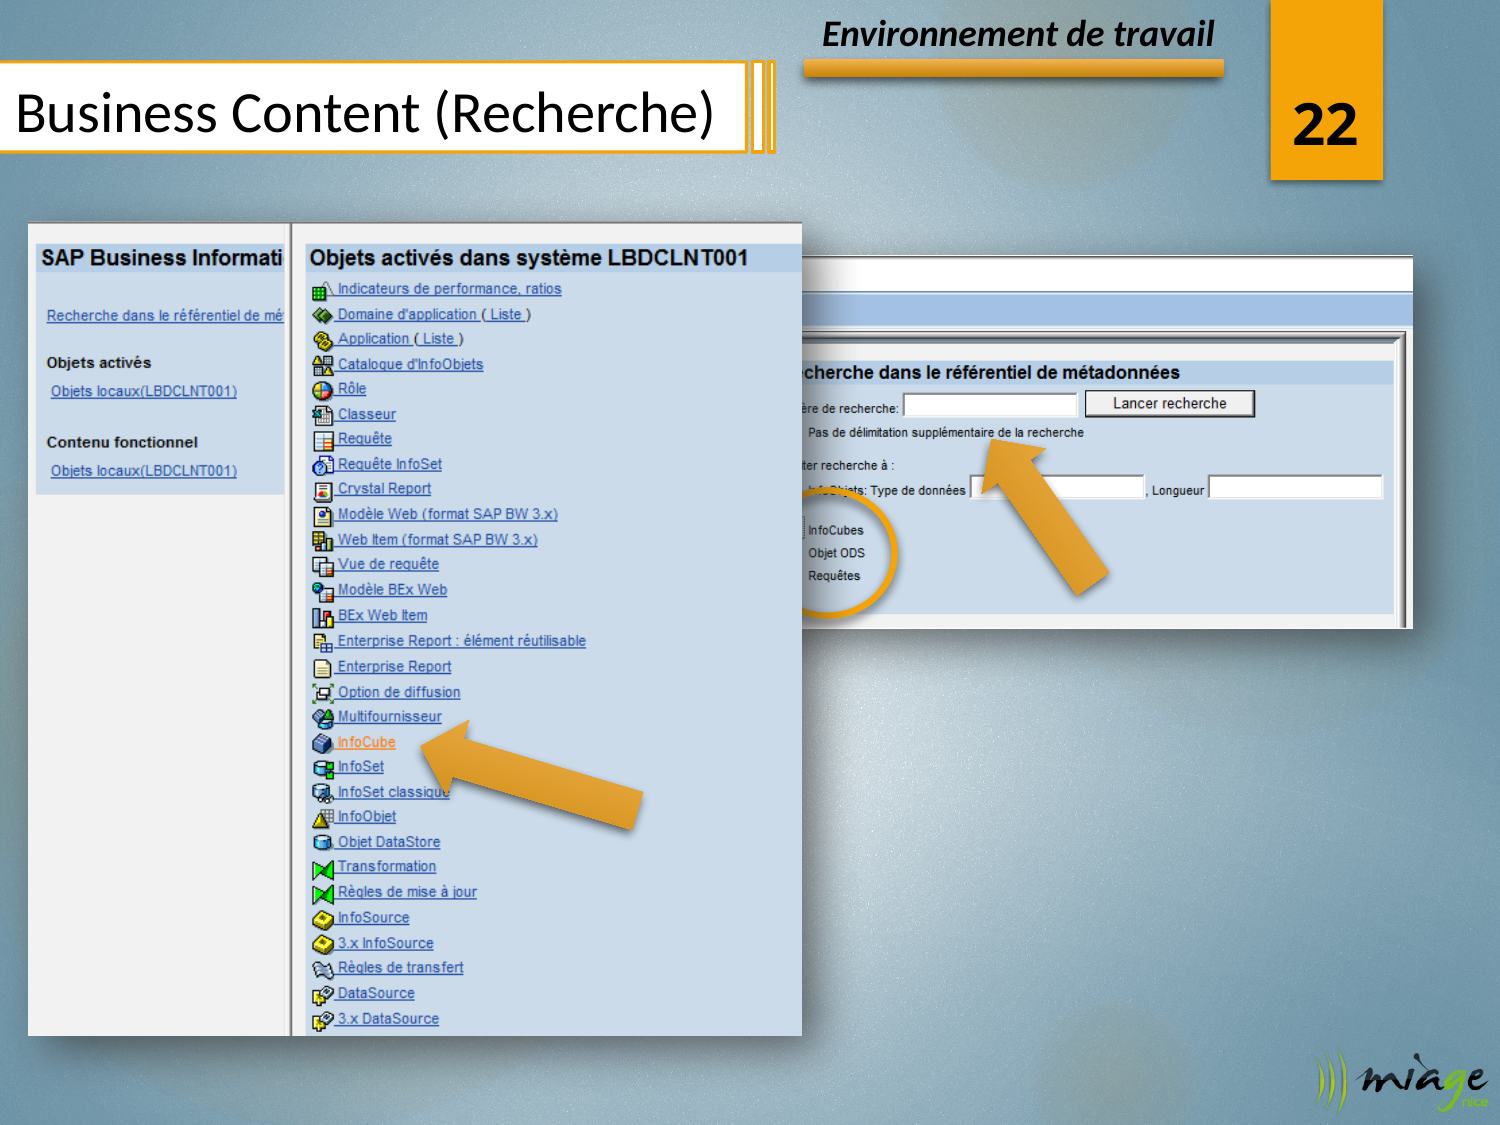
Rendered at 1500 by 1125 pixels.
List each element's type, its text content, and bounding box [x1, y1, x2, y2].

picture [28, 221, 1413, 1036]
title Business Content (Recherche) [0, 66, 744, 164]
picture [1310, 1042, 1489, 1120]
text_box [751, 60, 765, 154]
text_box [804, 59, 1224, 77]
slide_number 22 [1273, 48, 1378, 175]
text_box [767, 60, 776, 154]
text_box Environnement de travail [807, 1, 1231, 62]
text_box [0, 60, 749, 154]
